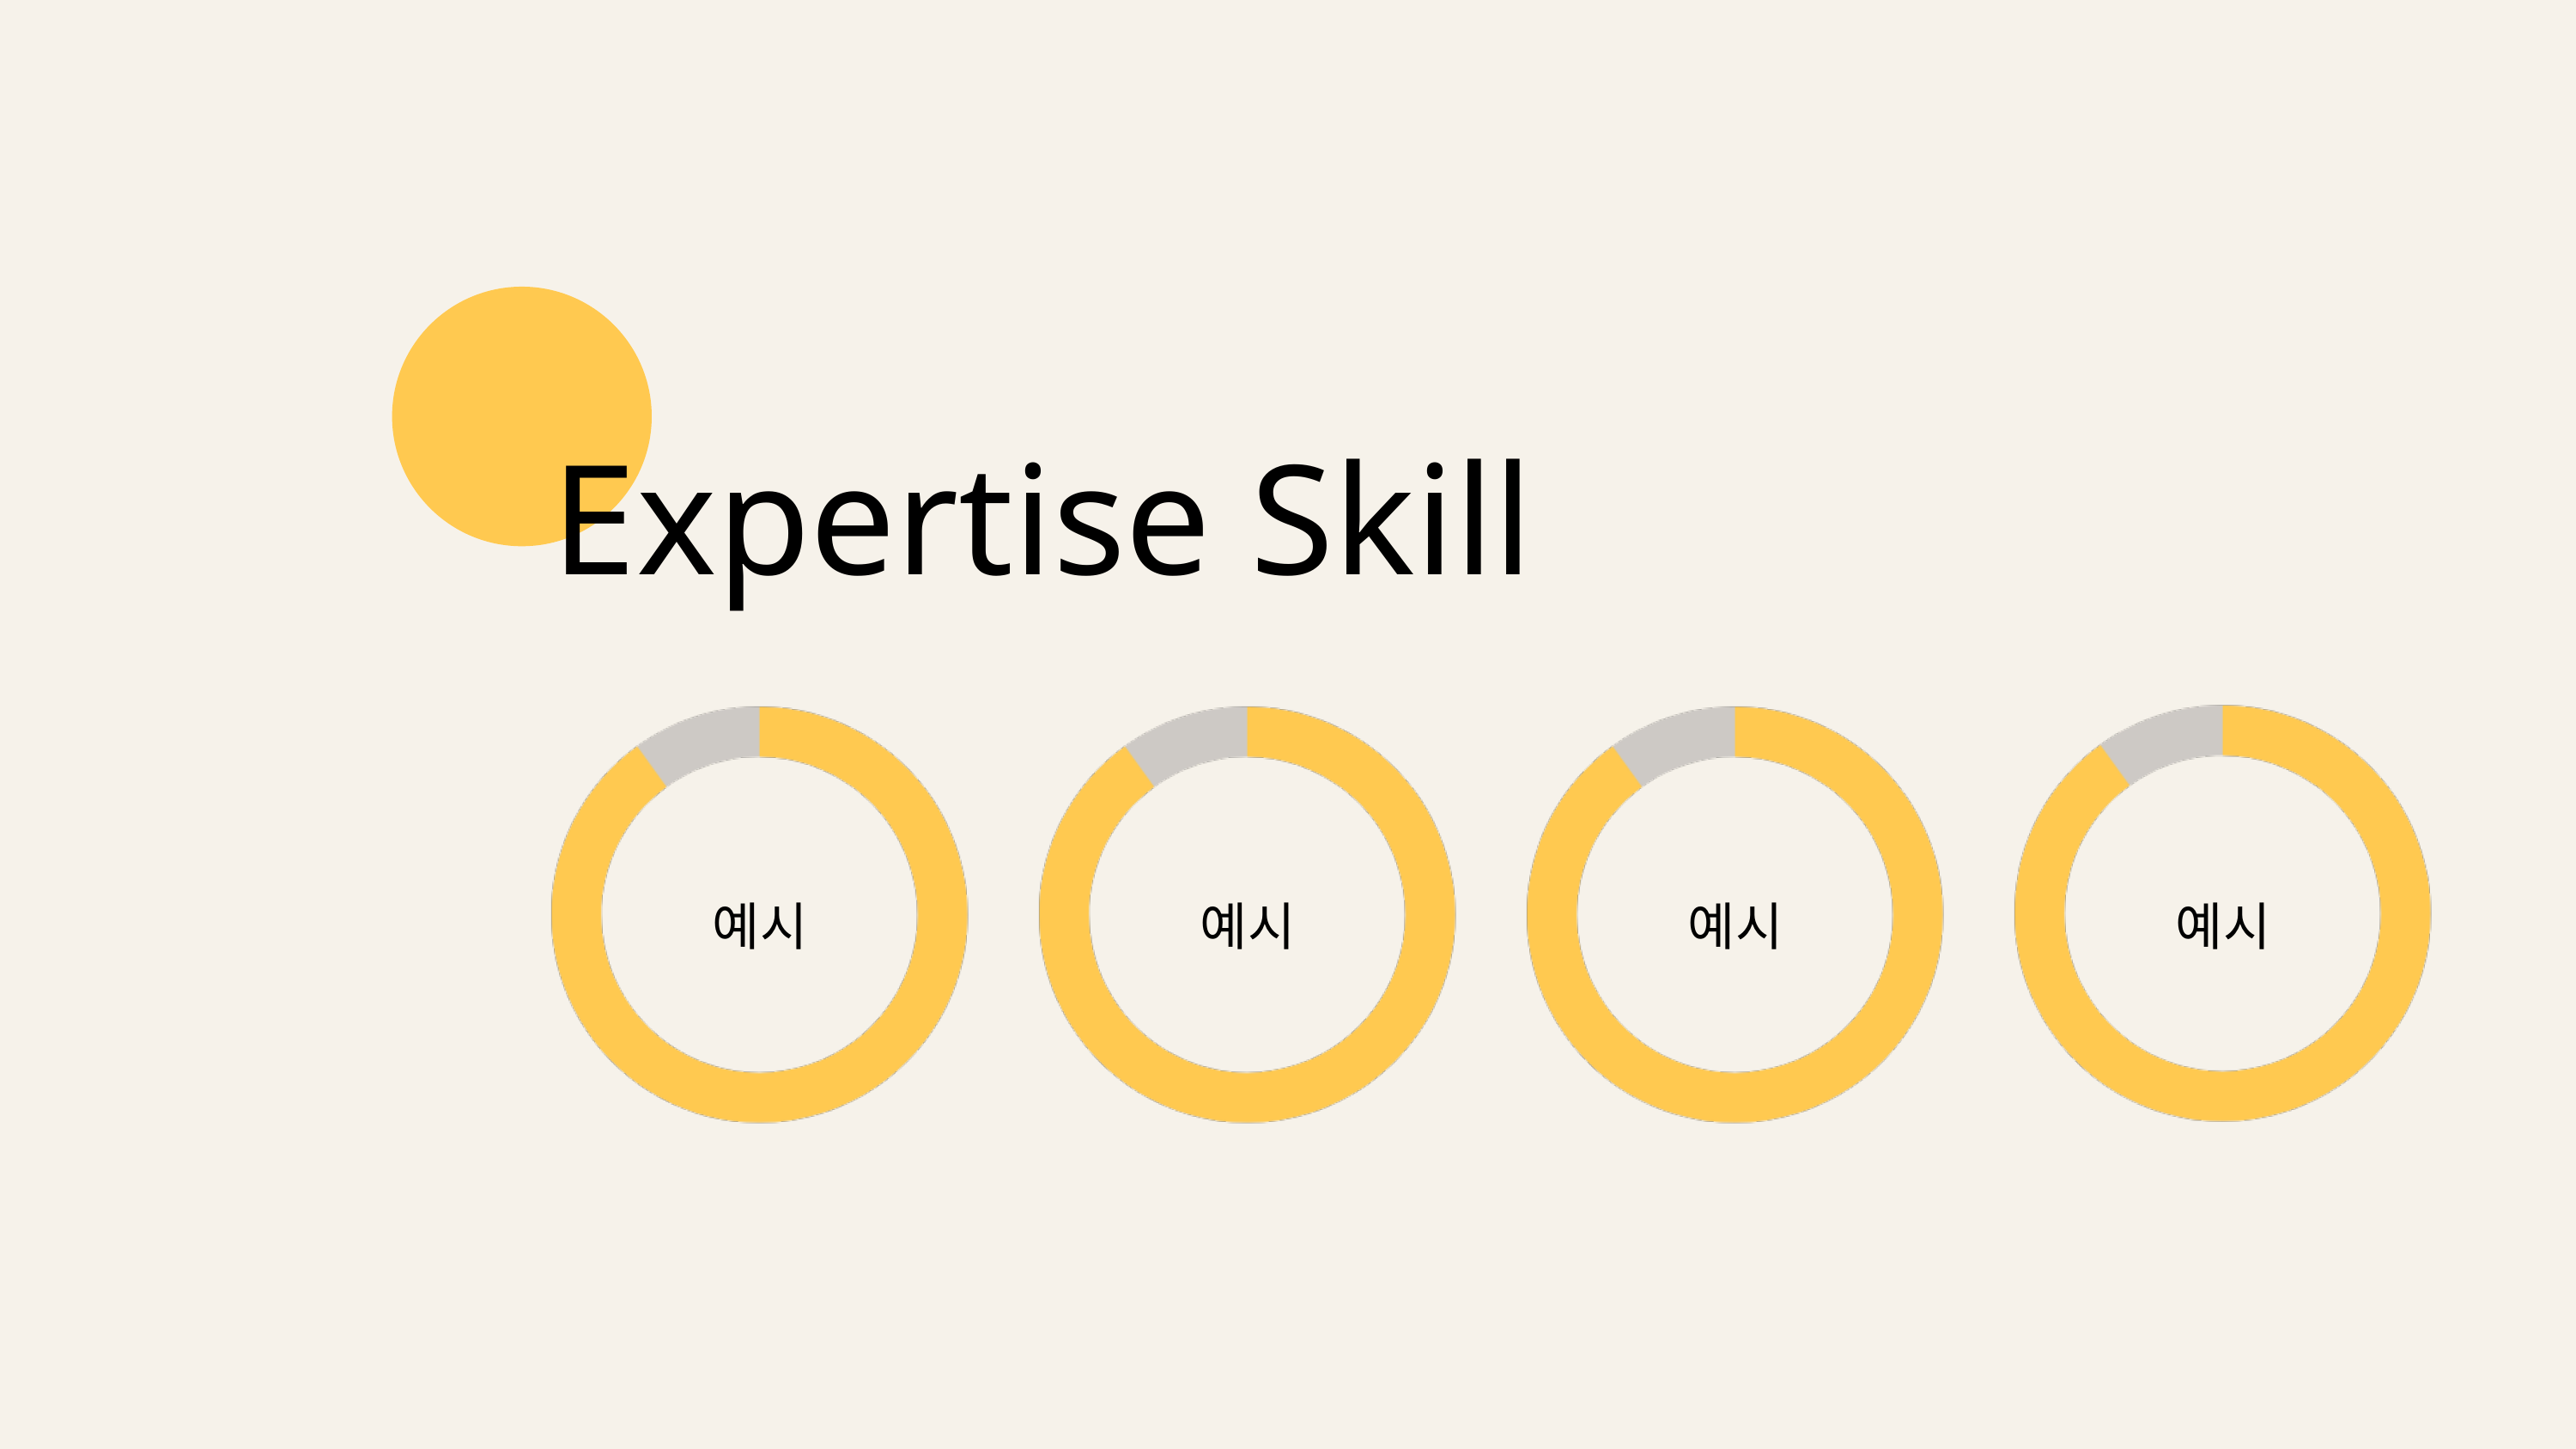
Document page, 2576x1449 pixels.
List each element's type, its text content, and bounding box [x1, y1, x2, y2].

picture [510, 665, 2473, 1165]
text_box Expertise Skill [551, 392, 2136, 605]
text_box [392, 286, 653, 547]
